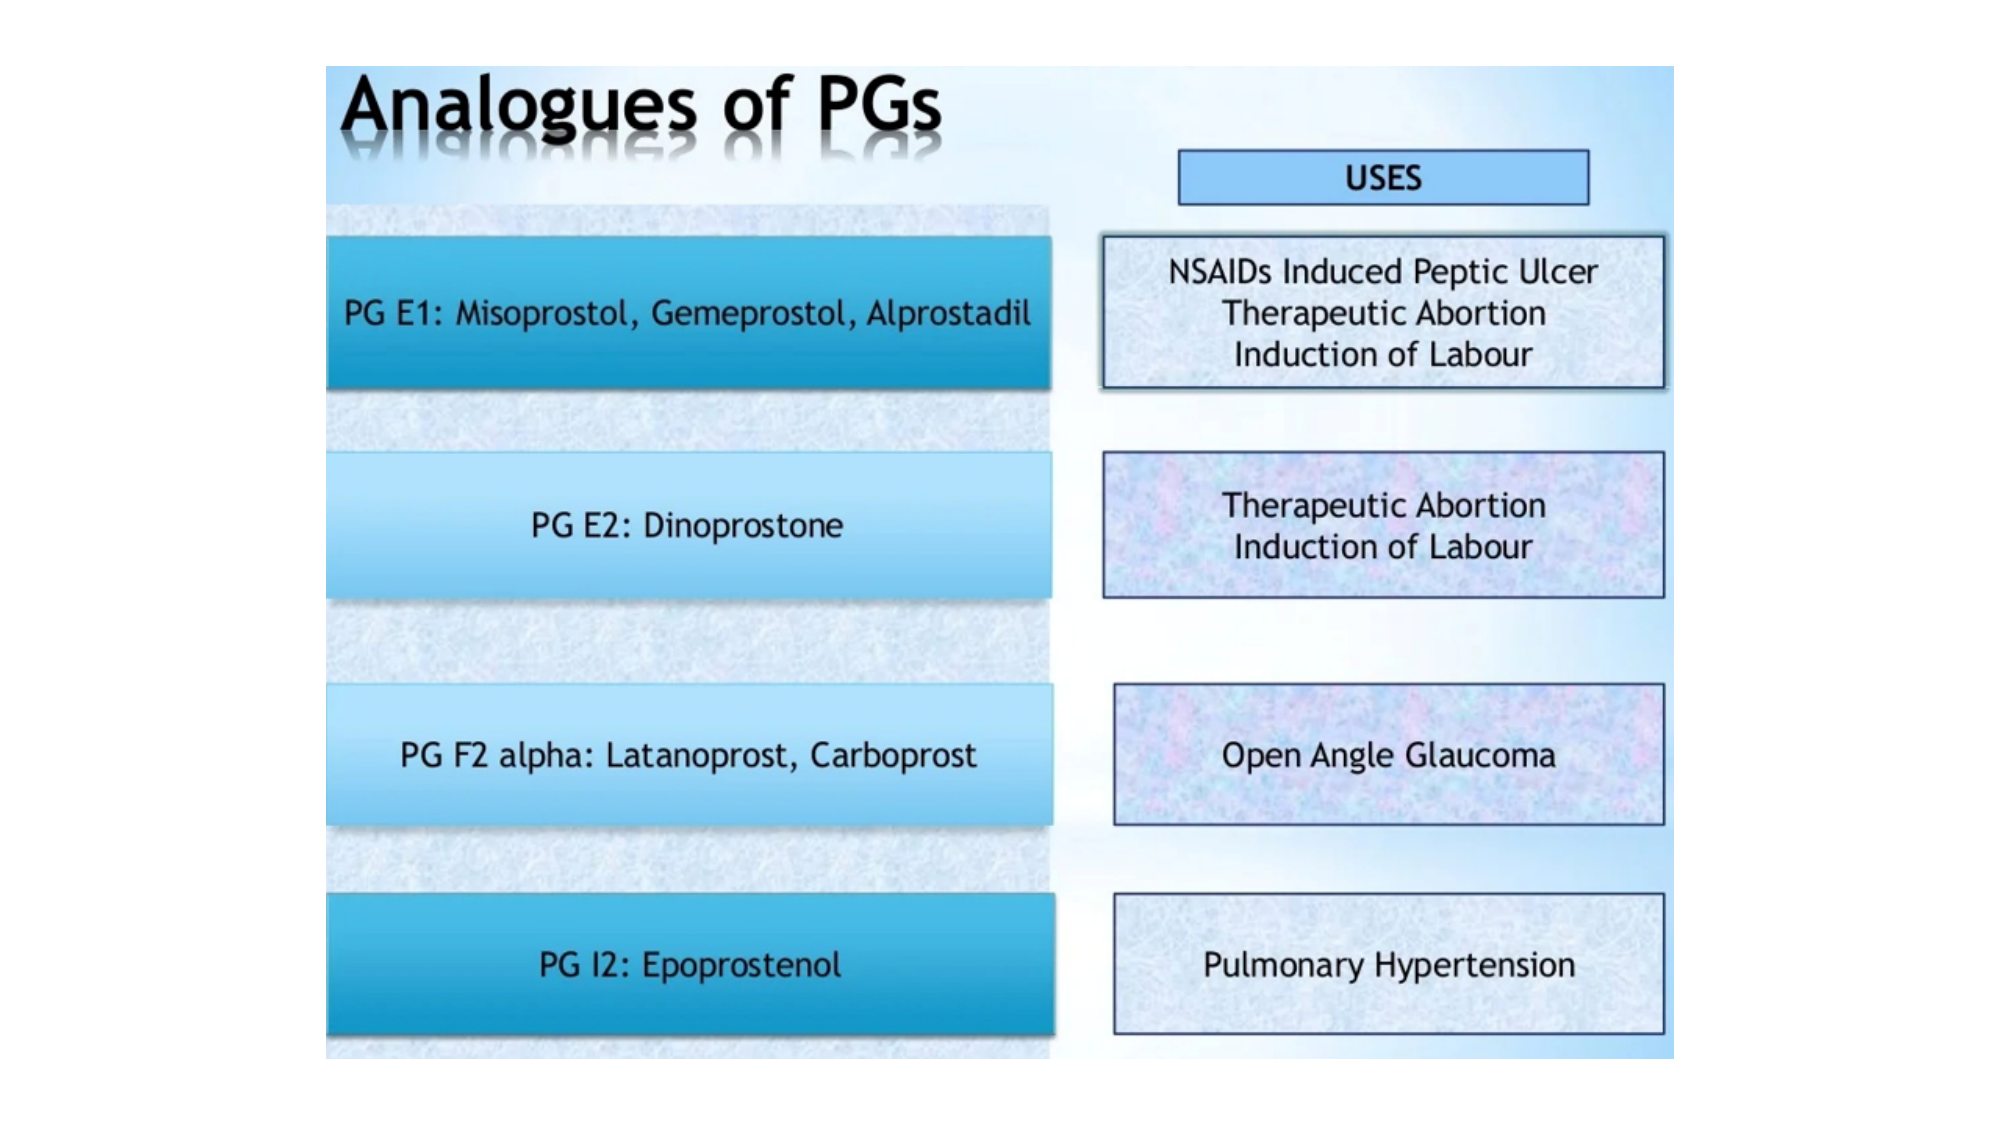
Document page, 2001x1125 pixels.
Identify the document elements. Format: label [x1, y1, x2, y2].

picture [326, 66, 1674, 1059]
